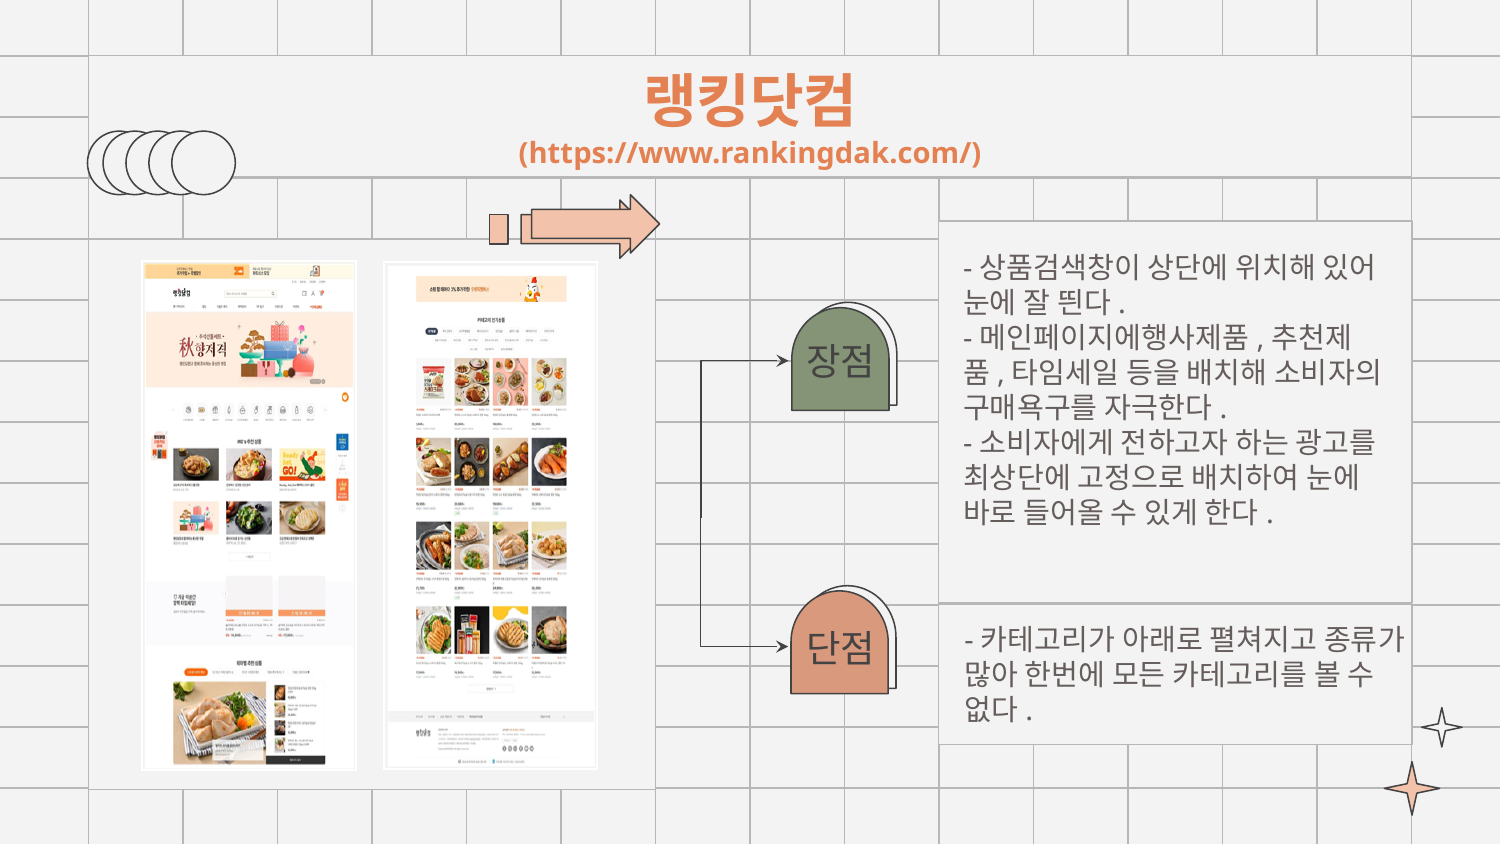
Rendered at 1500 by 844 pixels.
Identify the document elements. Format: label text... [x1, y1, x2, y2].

text_box [938, 604, 1412, 745]
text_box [791, 302, 898, 411]
text_box -카테고리가 아래로 펼쳐지고 종류가 많아 한번에 모든 카테고리를 볼 수 없다. [949, 606, 1433, 730]
title 랭킹닷컴 (https://www.rankingdak.com/) [88, 55, 1412, 178]
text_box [790, 585, 897, 694]
text_box [938, 220, 1412, 604]
picture [385, 262, 596, 768]
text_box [87, 130, 236, 195]
text_box [775, 640, 785, 653]
text_box [88, 239, 656, 790]
text_box -상품검색창이 상단에 위치해 있어 눈에 잘 띈다. -메인페이지에행사제품,추천제품,타임세일 등을 배치해 소비자의 구매욕구를 자극한다. -소비자에게 전하고자 하는 광고를 최상단에 고정으로 배치하여 눈에 바로 들어올 수 있게 한다. [948, 234, 1407, 604]
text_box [489, 194, 661, 259]
picture [142, 261, 355, 770]
text_box [776, 354, 784, 367]
